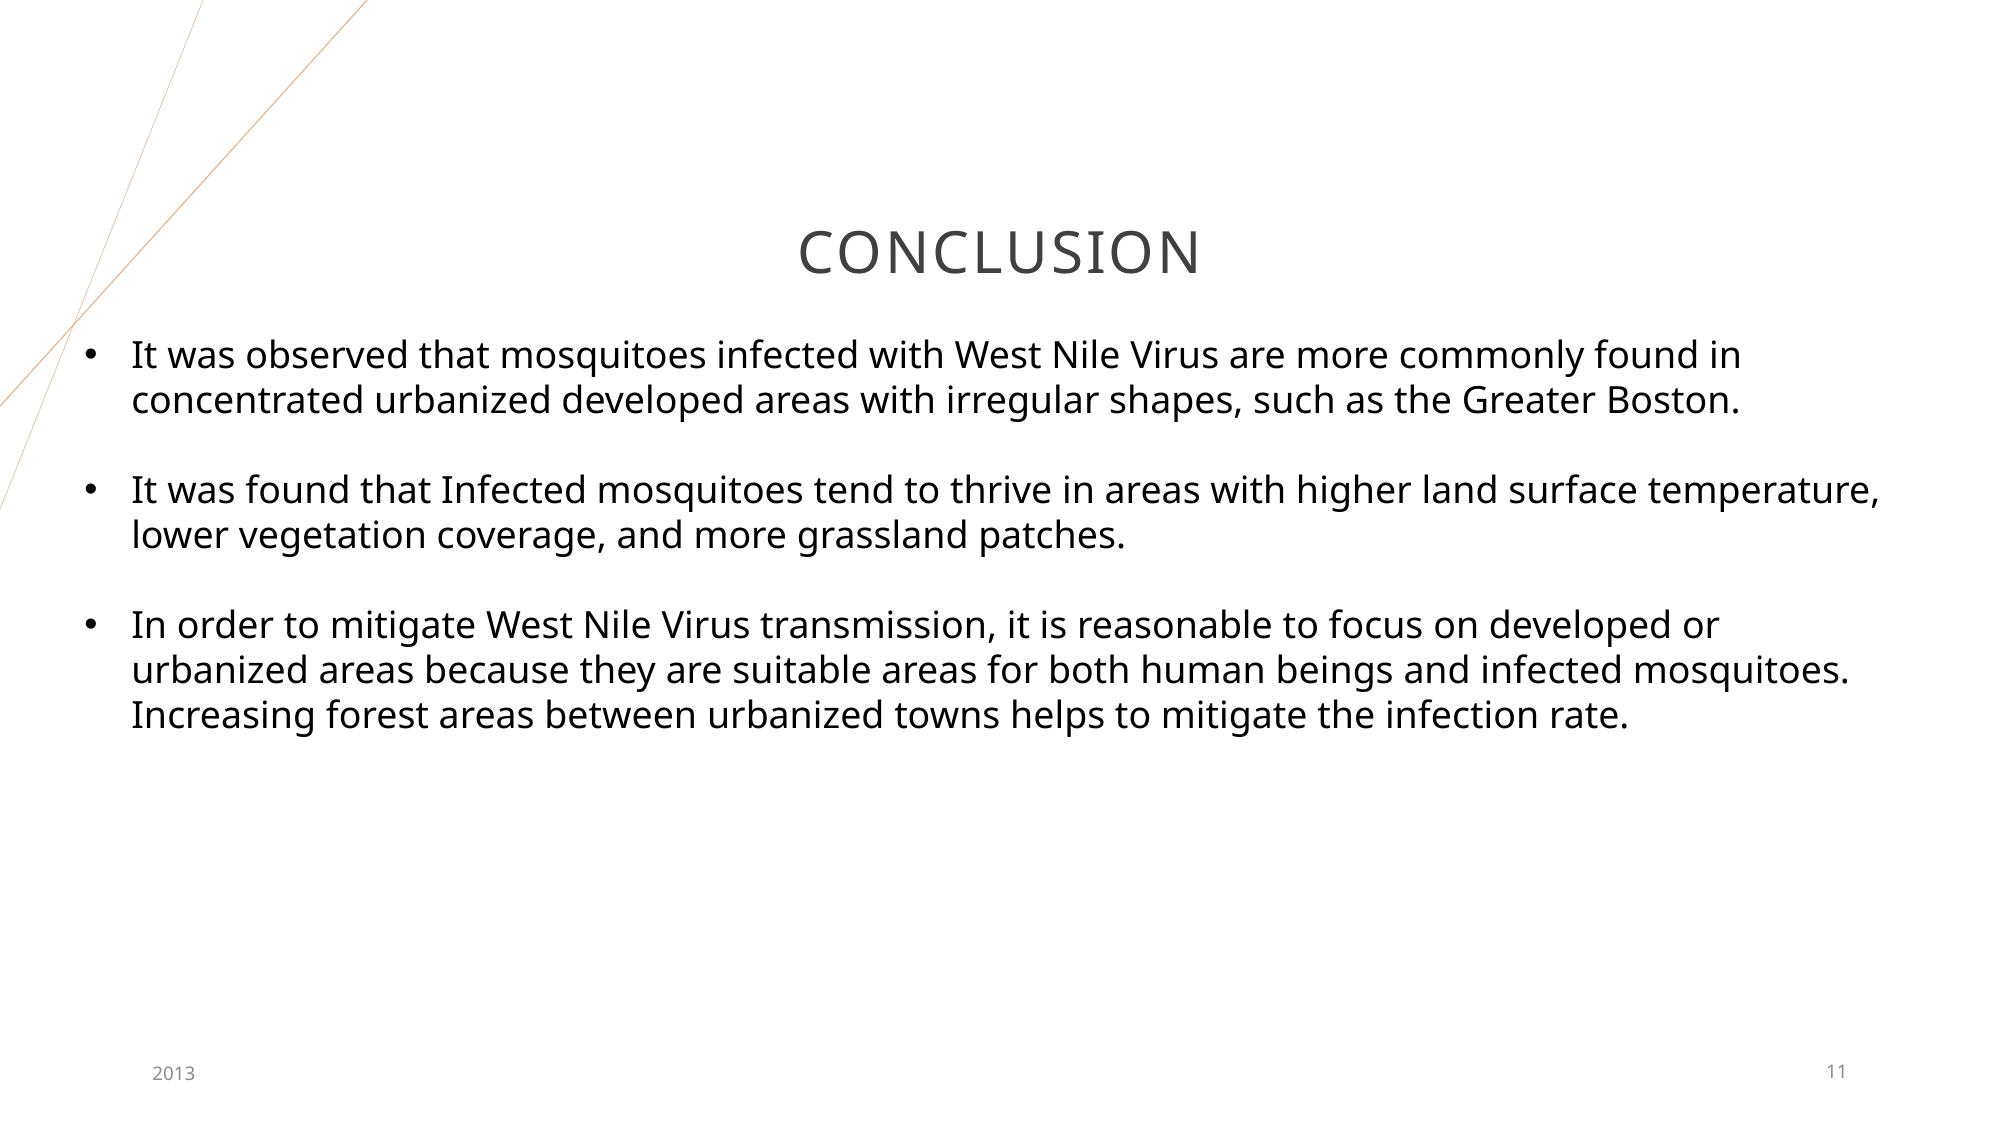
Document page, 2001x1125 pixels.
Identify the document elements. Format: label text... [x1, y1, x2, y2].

slide_number 2013 [137, 1042, 588, 1103]
title Conclusion [309, 146, 1691, 324]
slide_number 11 [1412, 1042, 1863, 1103]
text_box It was observed that mosquitoes infected with West Nile Virus are more commonly found in concentrated urbanized developed areas with irregular shapes, such as the Greater Boston. It was found that Infected mosquitoes tend to thrive in areas with higher land surface temperature, lower vegetation coverage, and more grassland patches. In order to mitigate West Nile Virus transmission, it is reasonable to focus on developed or urbanized areas because they are suitable areas for both human beings and infected mosquitoes. Increasing forest areas between urbanized towns helps to mitigate the infection rate. [69, 324, 1921, 744]
